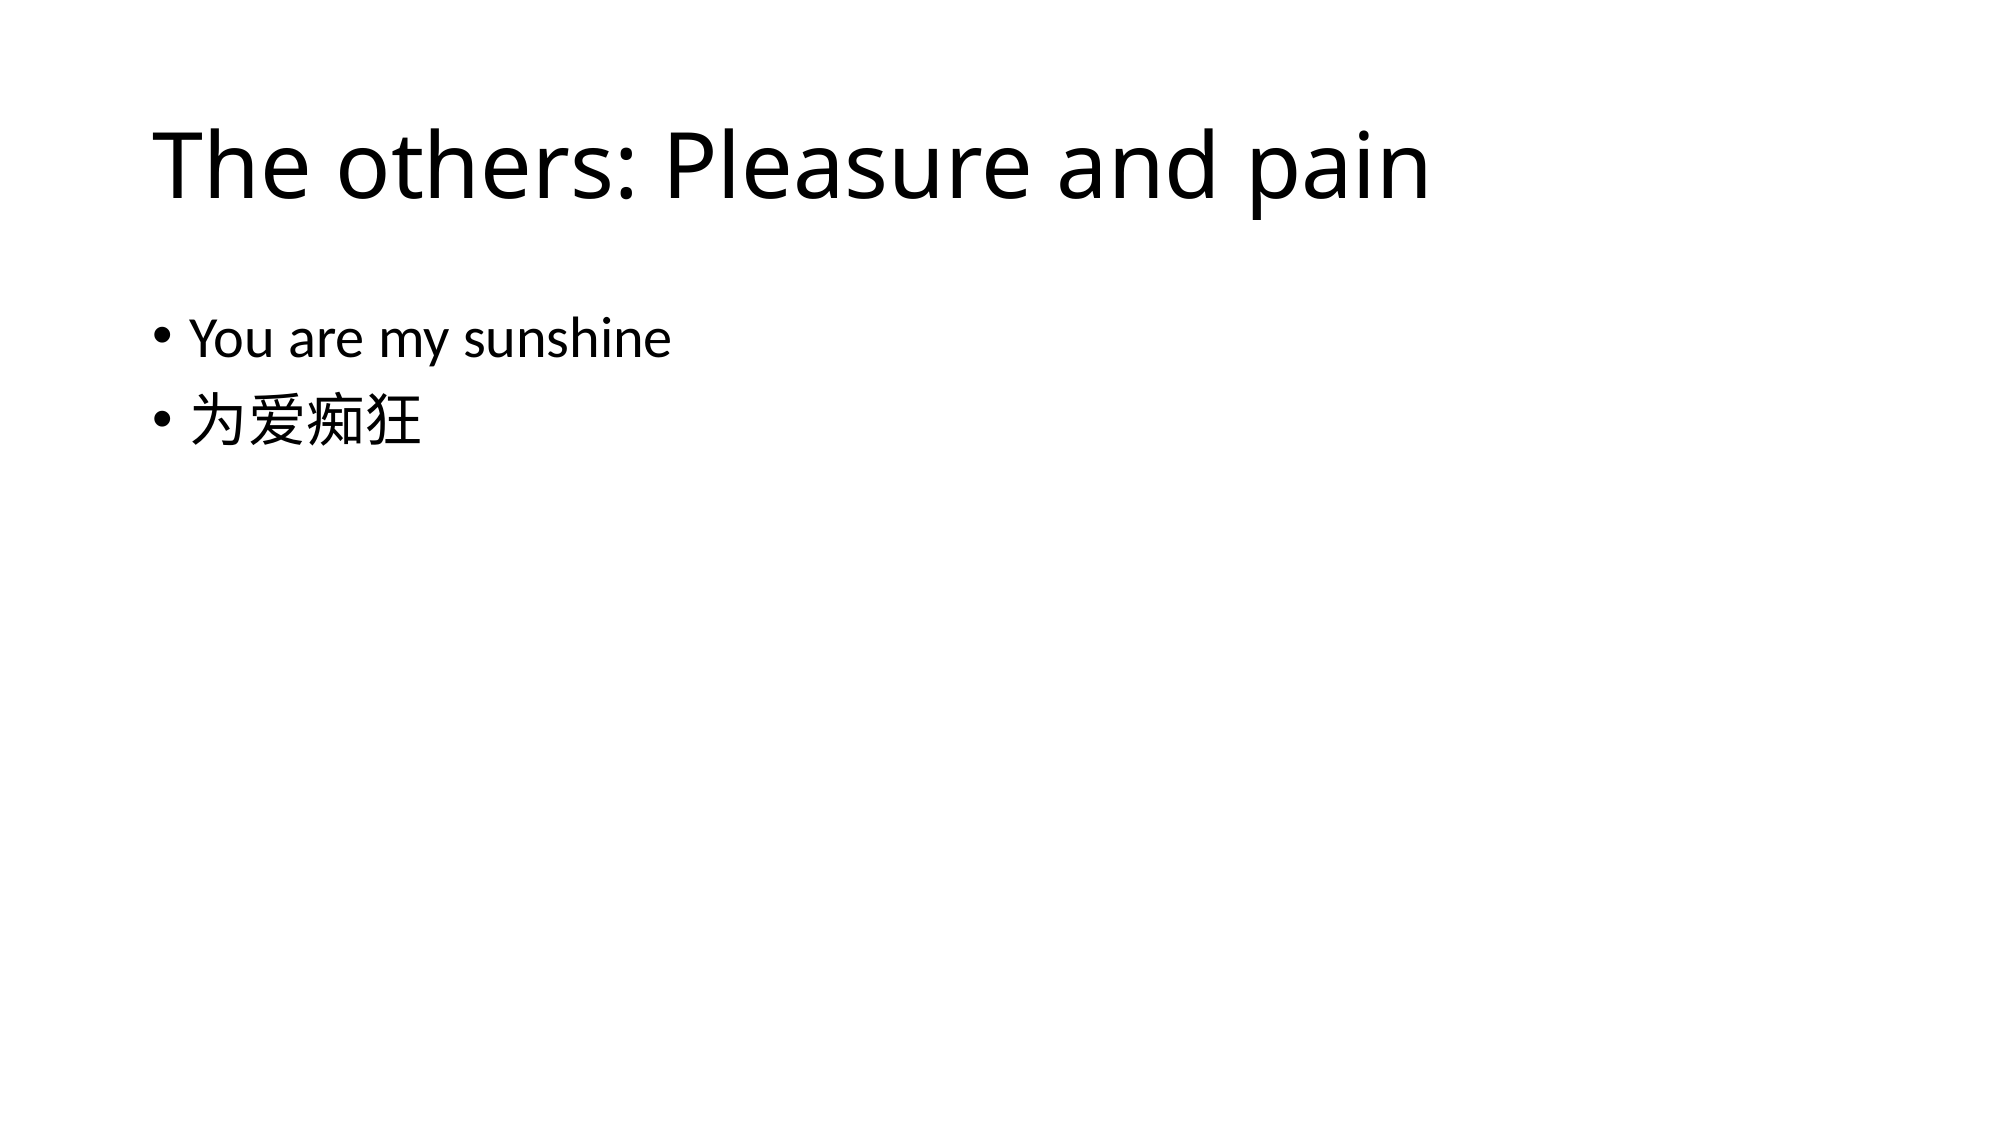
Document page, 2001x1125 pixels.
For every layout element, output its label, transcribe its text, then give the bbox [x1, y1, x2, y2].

list You are my sunshine 为爱痴狂 [137, 299, 1863, 1014]
title The others: Pleasure and pain [137, 59, 1863, 278]
